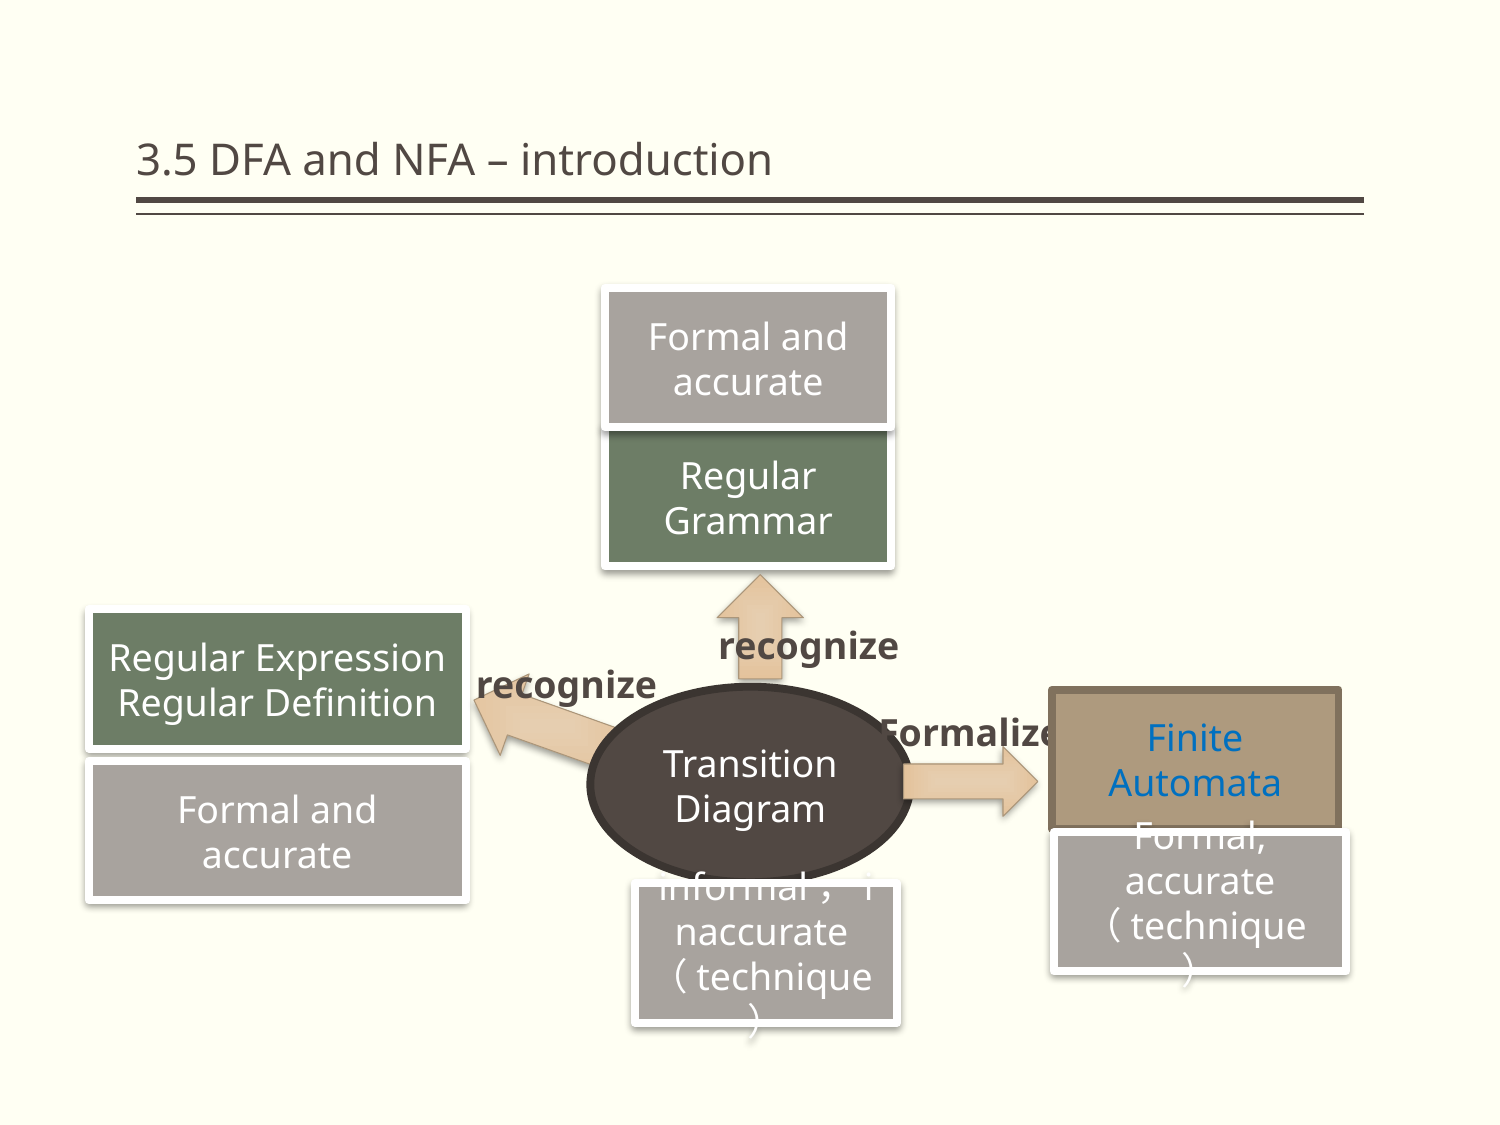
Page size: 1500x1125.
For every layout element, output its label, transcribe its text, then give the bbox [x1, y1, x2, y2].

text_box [1051, 689, 1347, 972]
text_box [88, 609, 467, 901]
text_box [590, 686, 911, 1023]
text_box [465, 574, 911, 770]
title 3.5 DFA and NFA – introduction [135, 12, 1364, 193]
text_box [863, 702, 1046, 817]
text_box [604, 287, 892, 567]
